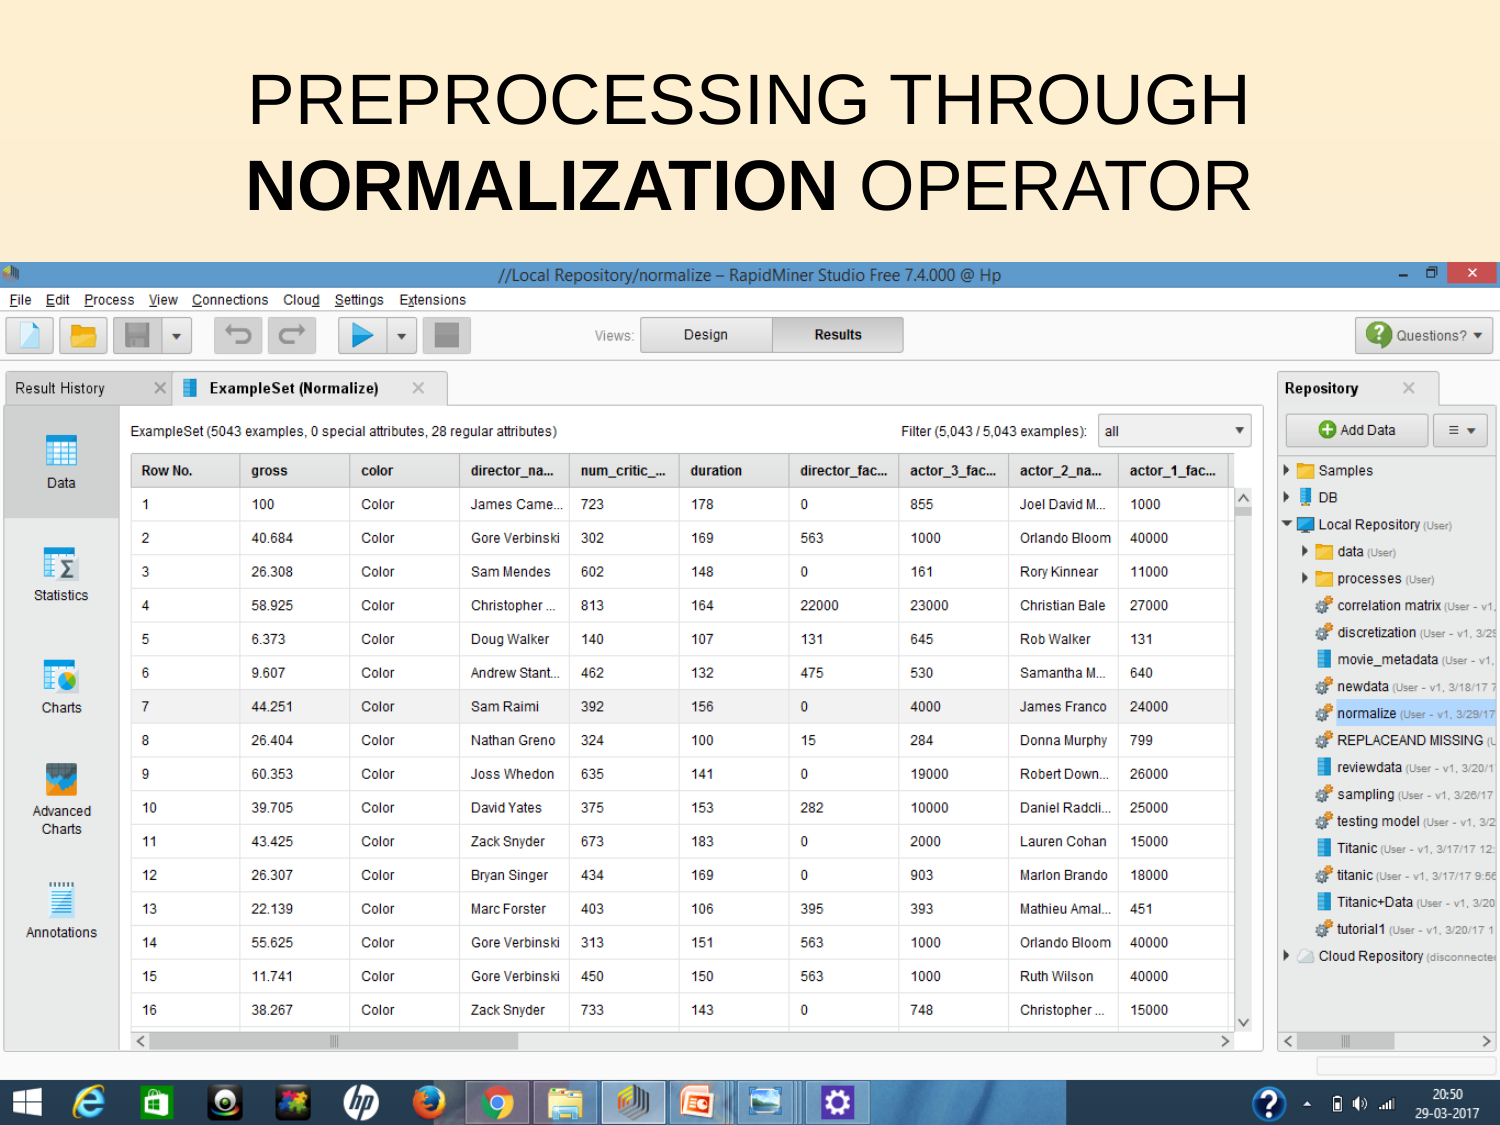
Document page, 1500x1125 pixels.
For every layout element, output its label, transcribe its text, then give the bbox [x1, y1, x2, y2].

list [0, 262, 1500, 1125]
title PREPROCESSING THROUGH NORMALIZATION OPERATOR [75, 45, 1425, 233]
